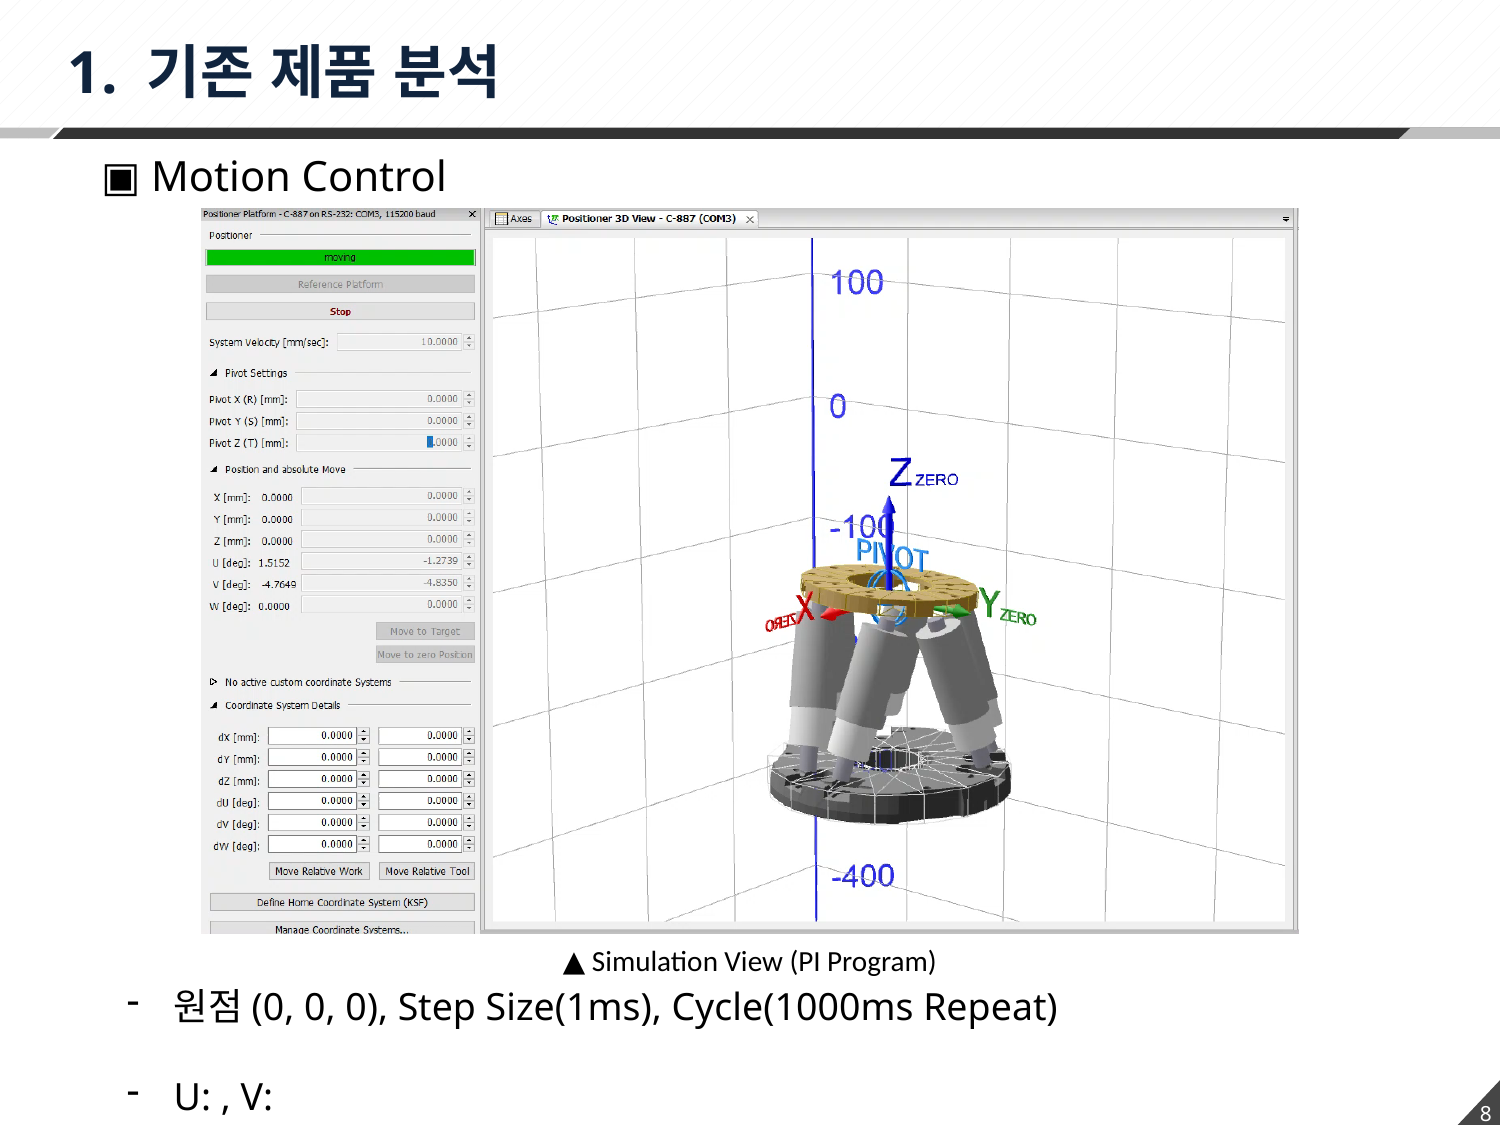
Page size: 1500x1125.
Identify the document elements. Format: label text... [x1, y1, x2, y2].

text_box 1. 기존 제품 분석 [53, 27, 1471, 113]
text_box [200, 208, 1300, 935]
text_box ▲ Simulation View (PI Program) [548, 935, 952, 985]
text_box ▣ Motion Control [86, 142, 462, 208]
